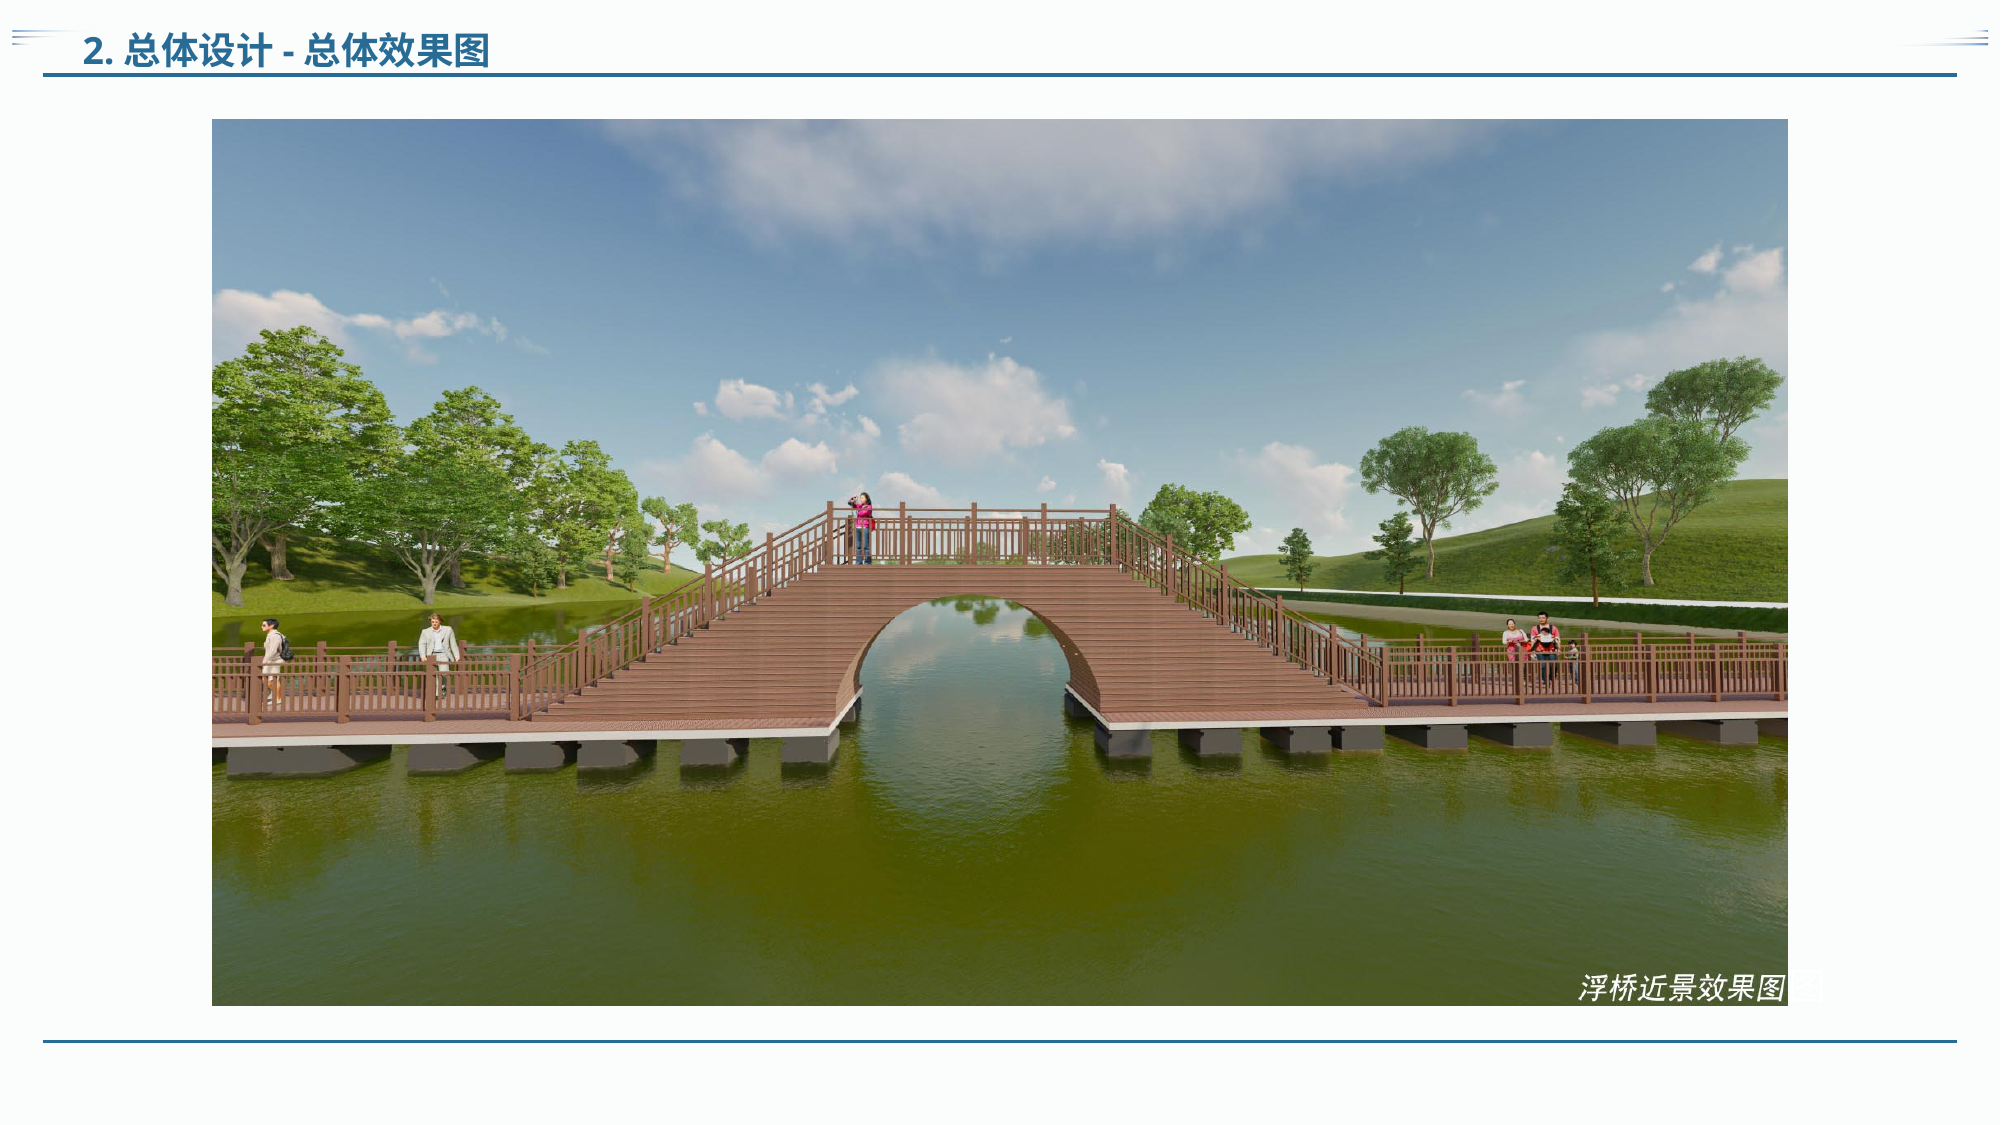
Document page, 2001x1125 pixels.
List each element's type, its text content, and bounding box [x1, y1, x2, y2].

picture [212, 119, 1788, 1006]
picture [1881, 0, 2000, 75]
text_box 总体侧面效果图 [1548, 955, 1842, 1016]
text_box 2.总体设计-总体效果图 [119, 29, 1089, 75]
picture [0, 0, 119, 75]
